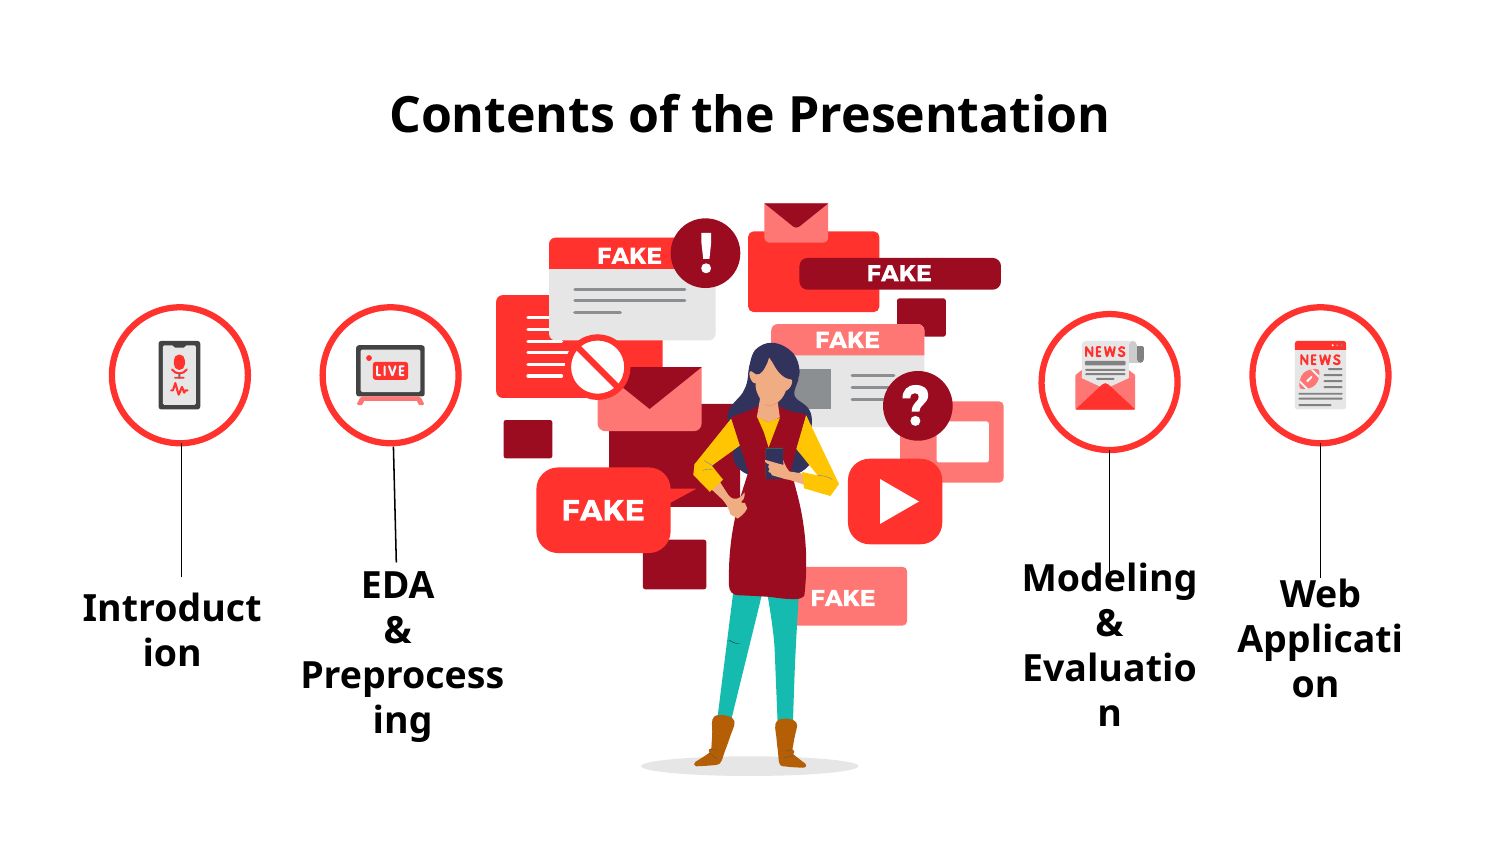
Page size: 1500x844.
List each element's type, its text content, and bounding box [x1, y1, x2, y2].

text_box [1075, 340, 1145, 410]
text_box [66, 306, 279, 659]
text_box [158, 340, 201, 410]
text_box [1215, 306, 1426, 698]
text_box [1004, 313, 1215, 705]
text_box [281, 306, 524, 719]
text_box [495, 203, 1004, 777]
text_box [355, 344, 425, 406]
title Contents of the Presentation [75, 67, 1425, 162]
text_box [1294, 340, 1347, 410]
